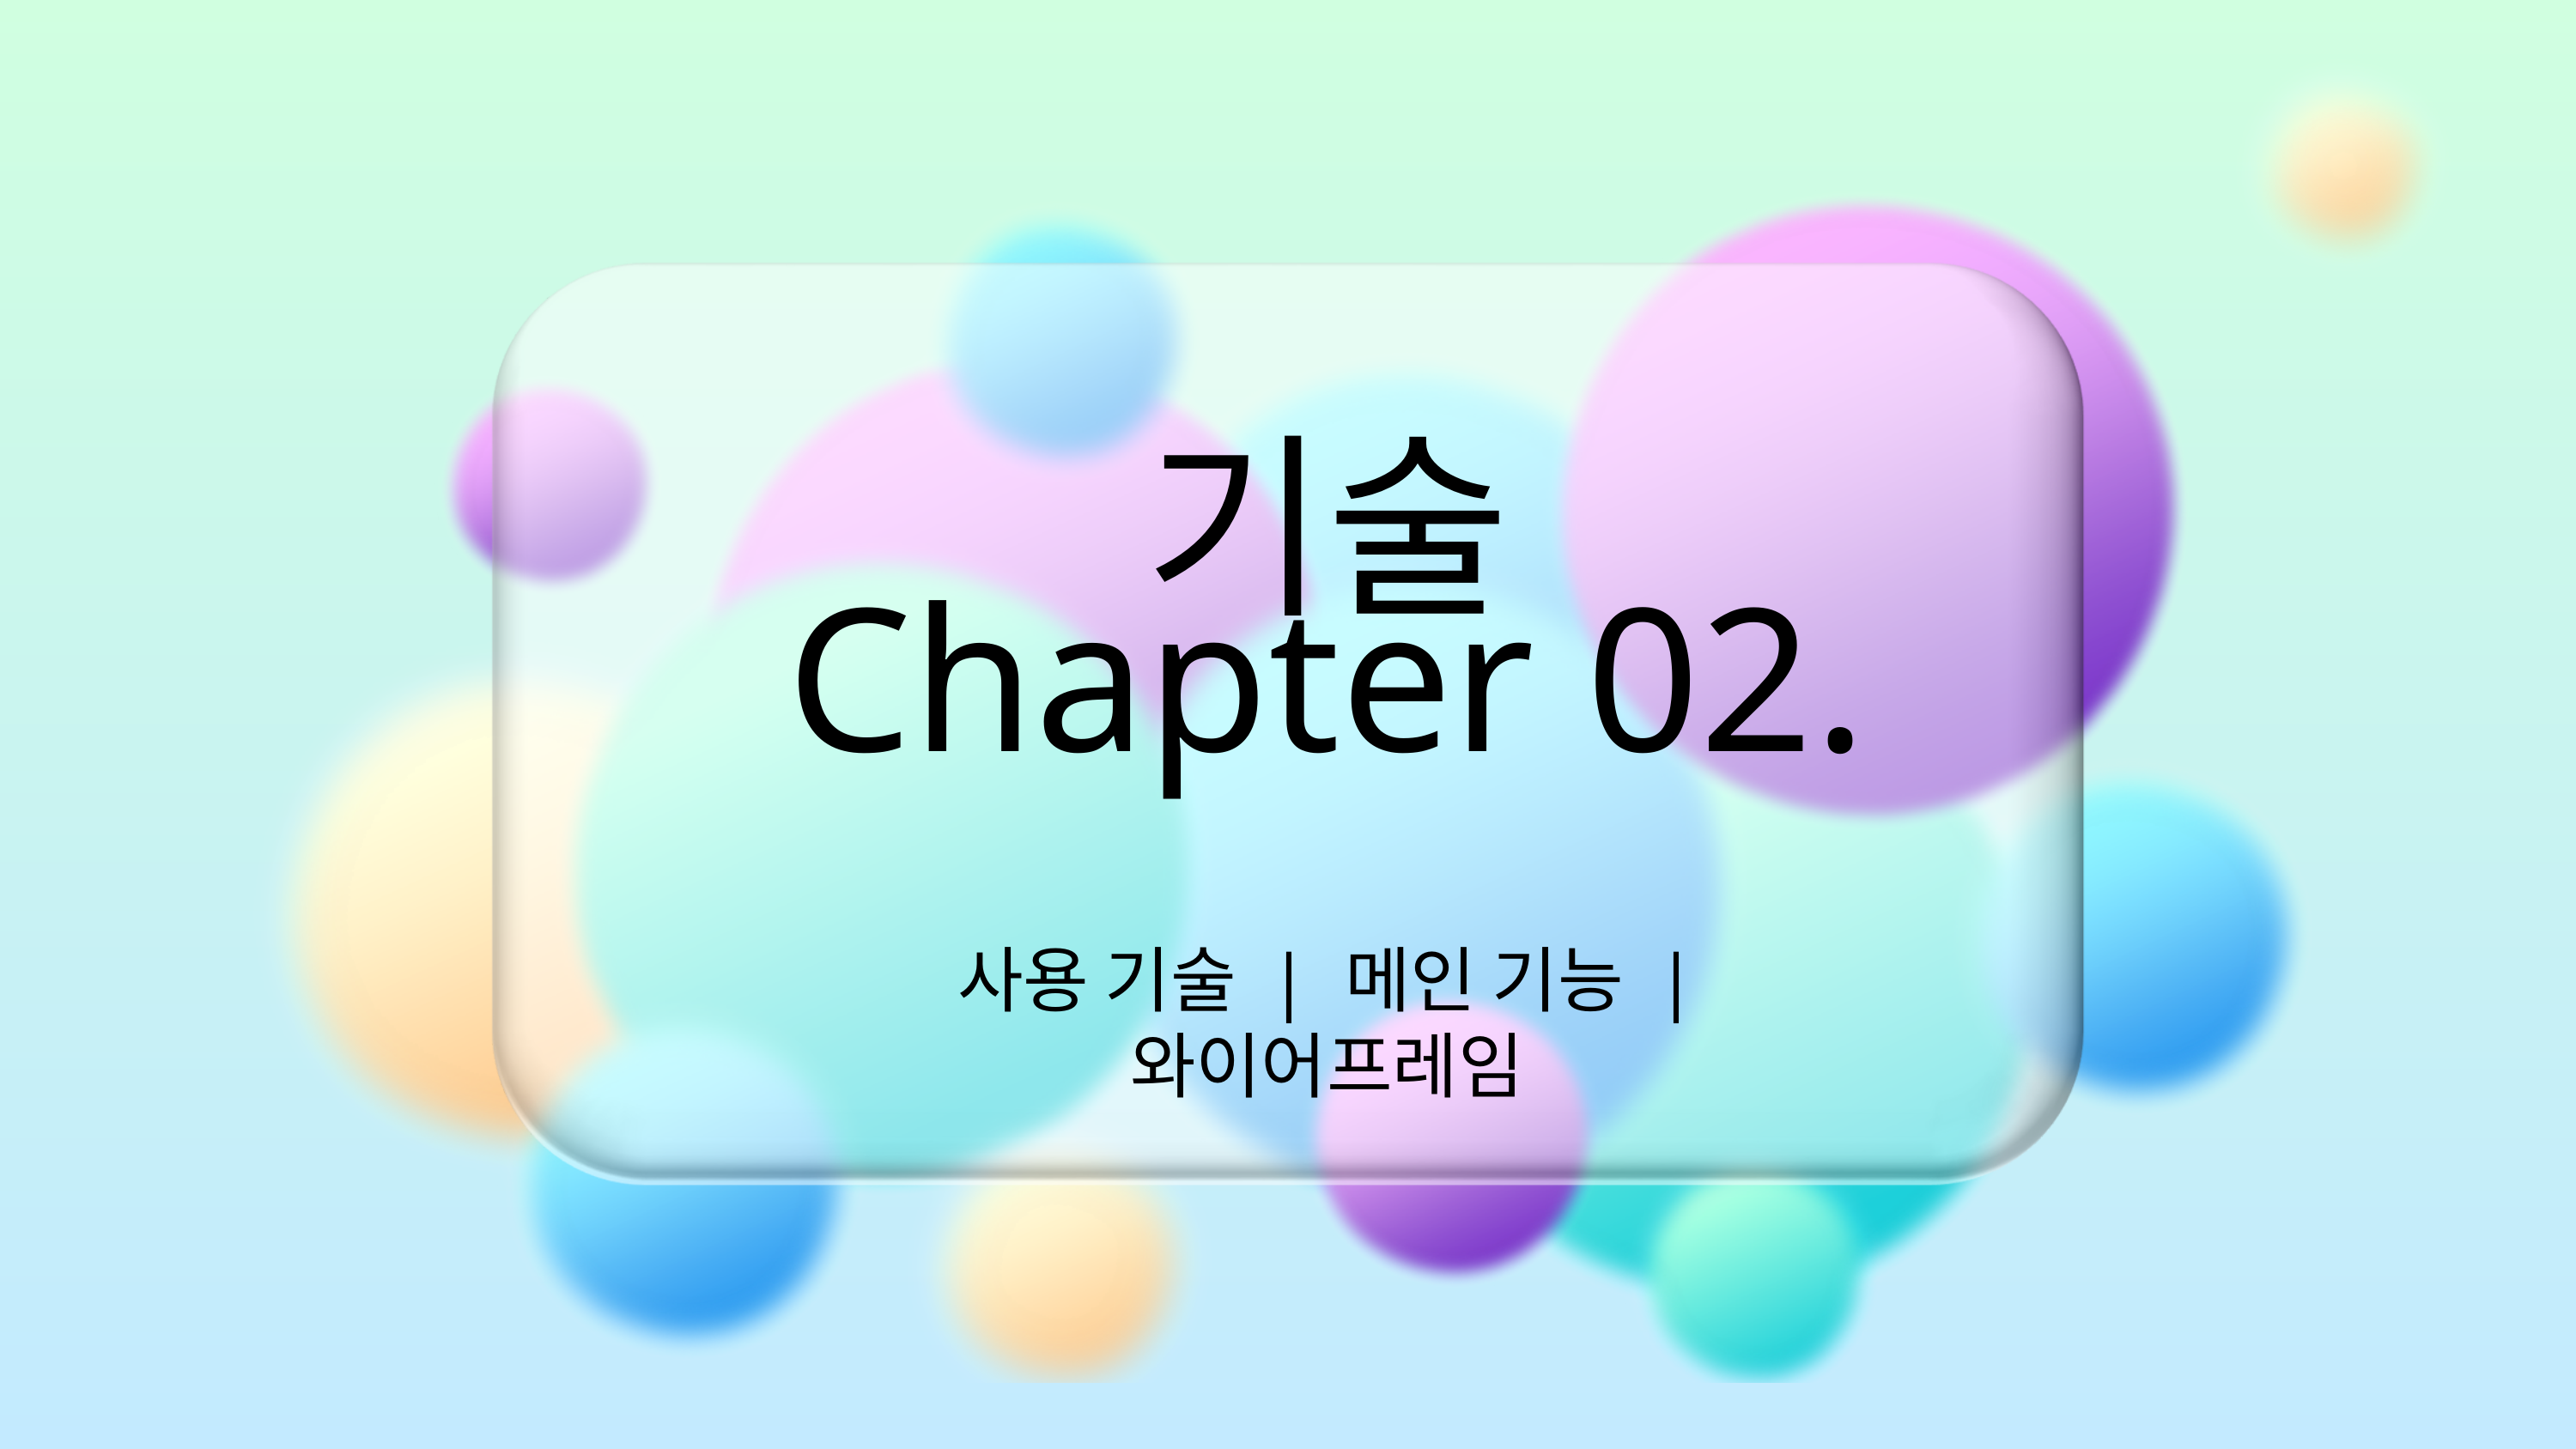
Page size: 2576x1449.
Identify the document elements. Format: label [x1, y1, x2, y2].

picture [144, 0, 2510, 1383]
